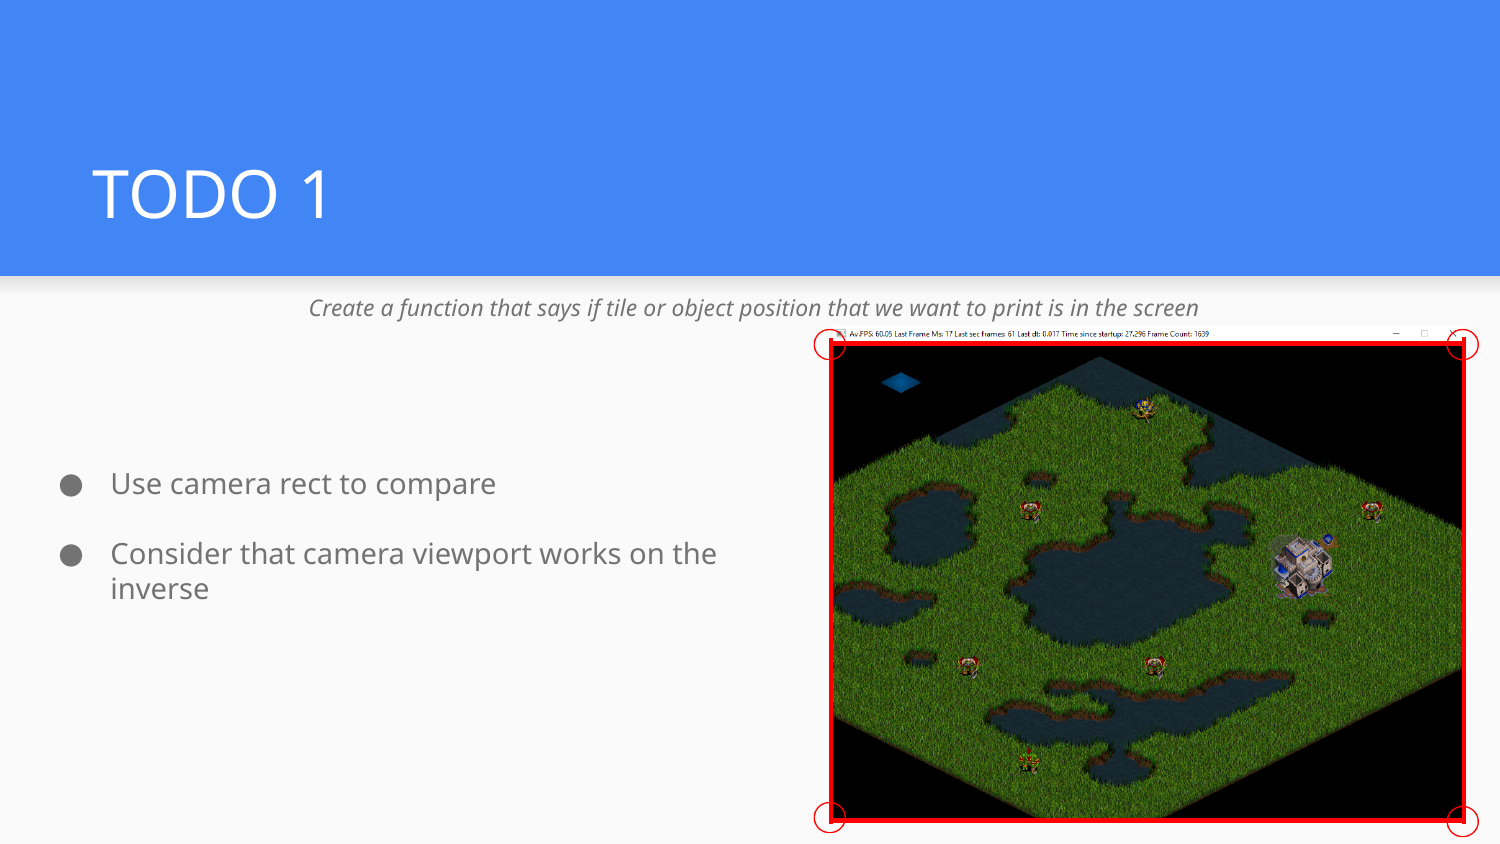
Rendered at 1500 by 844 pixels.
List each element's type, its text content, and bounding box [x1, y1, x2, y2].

text_box Use camera rect to compare Consider that camera viewport works on the inverse [20, 450, 826, 844]
list Create a function that says if tile or object position that we want to print is in the screen [77, 274, 1427, 326]
title TODO 1 [77, 121, 1427, 248]
picture [1442, 803, 1486, 844]
picture [809, 798, 853, 840]
picture [809, 325, 1486, 367]
picture [832, 344, 1463, 820]
